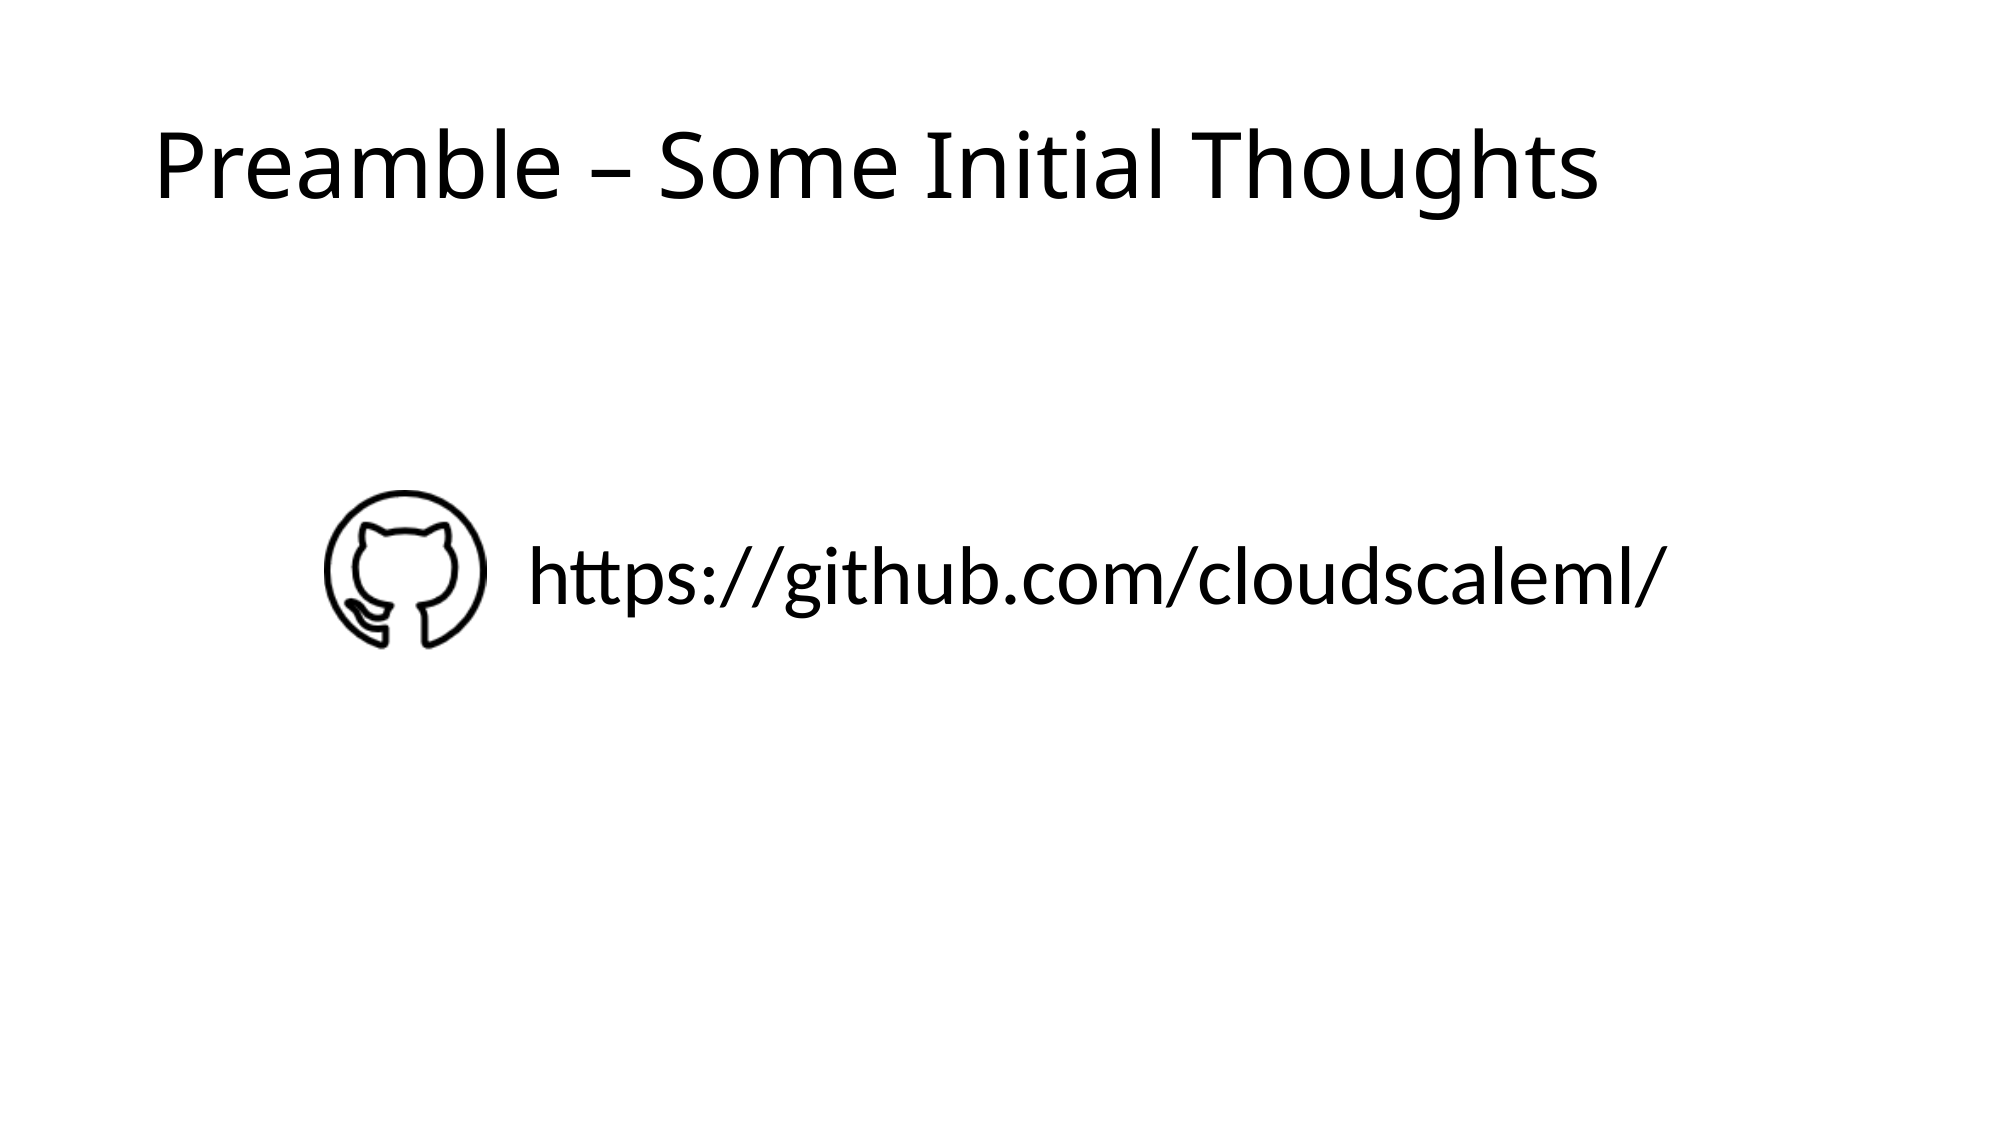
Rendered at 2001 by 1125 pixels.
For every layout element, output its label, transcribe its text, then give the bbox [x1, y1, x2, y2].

picture [324, 490, 487, 653]
title Preamble – Some Initial Thoughts [137, 59, 1863, 278]
text_box https://github.com/cloudscaleml/ [512, 513, 1685, 629]
